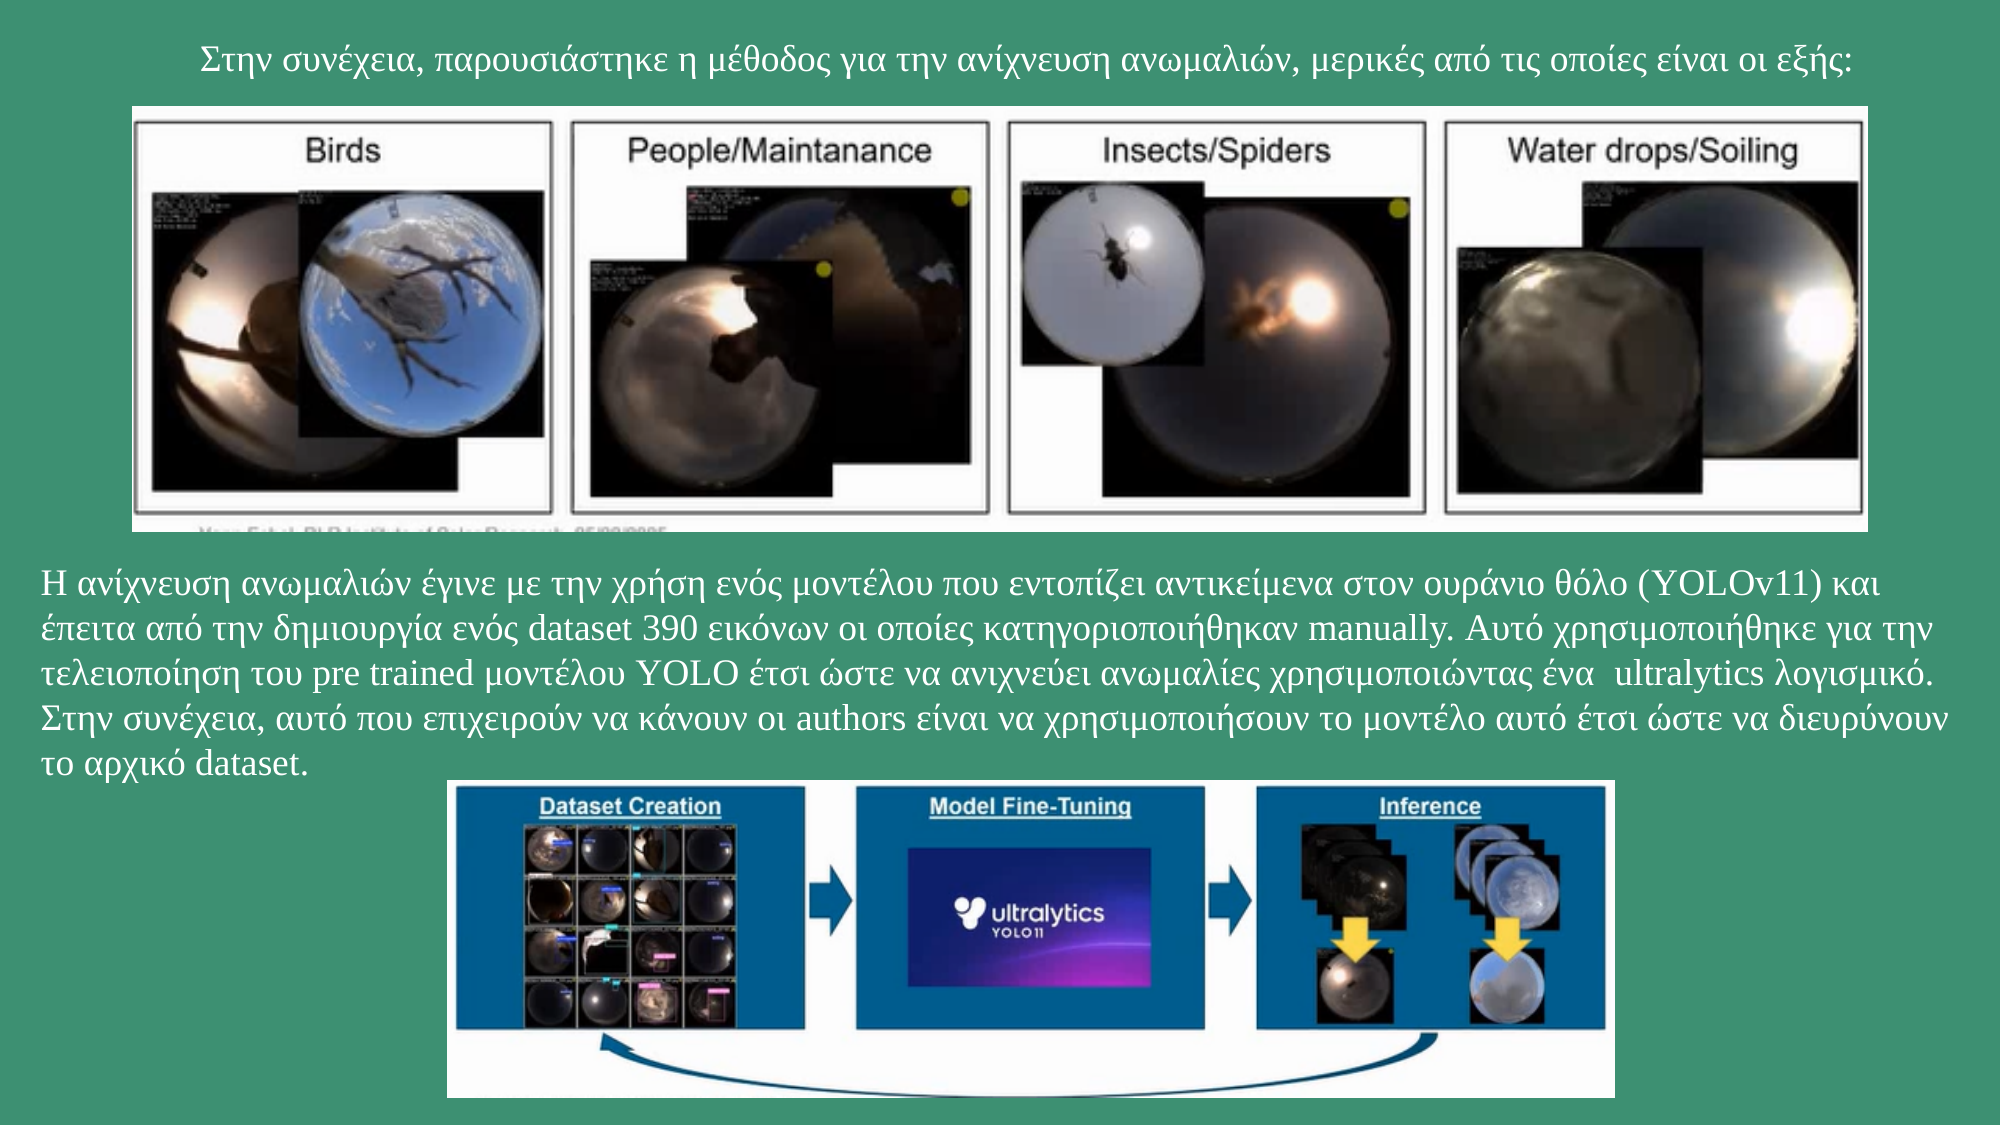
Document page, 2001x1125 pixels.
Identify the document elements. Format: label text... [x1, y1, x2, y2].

picture [447, 780, 1615, 1098]
picture [132, 106, 1868, 532]
text_box Η ανίχνευση ανωμαλιών έγινε με την χρήση ενός μοντέλου που εντοπίζει αντικείμενα στον ουράνιο θόλο (YOLOv11) και έπειτα από την δημιουργία ενός dataset 390 εικόνων οι οποίες κατηγοριοποιήθηκαν manually. Αυτό χρησιμοποιήθηκε για την τελειοποίηση του pre trained μοντέλου YOLO έτσι ώστε να ανιχνεύει ανωμαλίες χρησιμοποιώντας ένα ultralytics λογισμικό. Στην συνέχεια, αυτό που επιχειρούν να κάνουν οι authors είναι να χρησιμοποιήσουν το μοντέλο αυτό έτσι ώστε να διευρύνουν το αρχικό dataset. [25, 550, 1979, 791]
text_box Στην συνέχεια, παρουσιάστηκε η μέθοδος για την ανίχνευση ανωμαλιών, μερικές από τις οποίες είναι οι εξής: [185, 27, 1878, 87]
